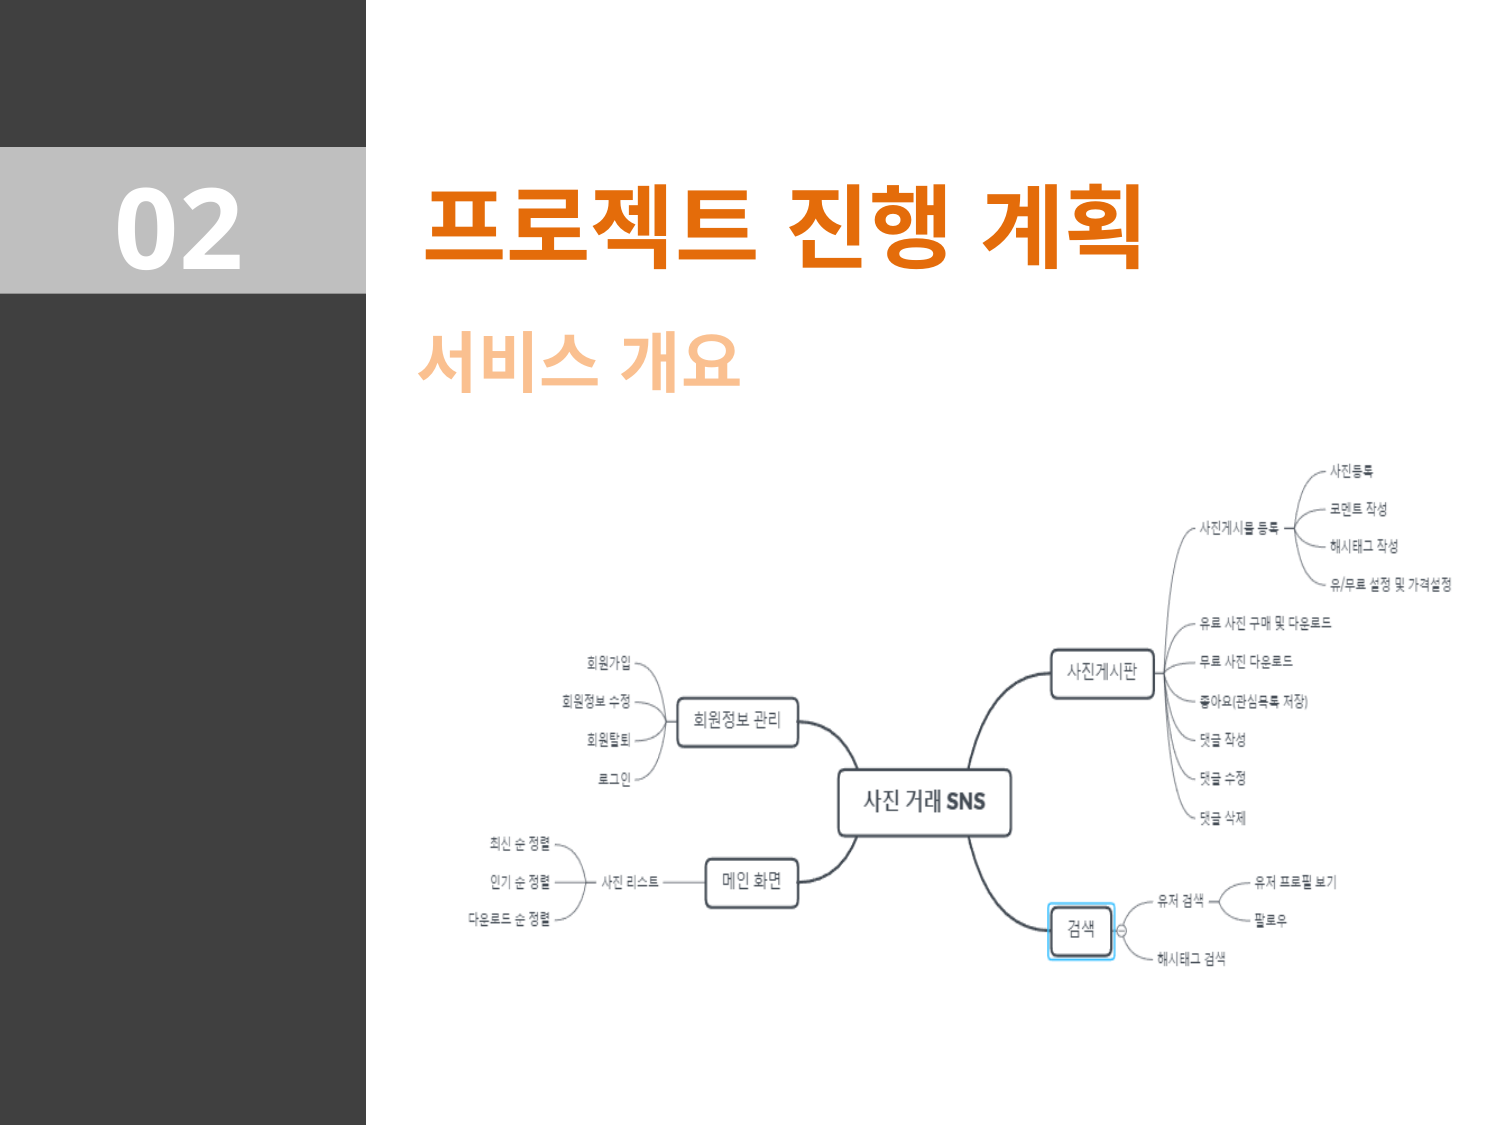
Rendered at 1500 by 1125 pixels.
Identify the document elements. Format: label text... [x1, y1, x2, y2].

text_box 프로젝트 진행 계획 [407, 162, 1424, 288]
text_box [0, 0, 367, 1125]
picture [399, 407, 1477, 1083]
text_box 서비스 개요 [402, 313, 1418, 405]
